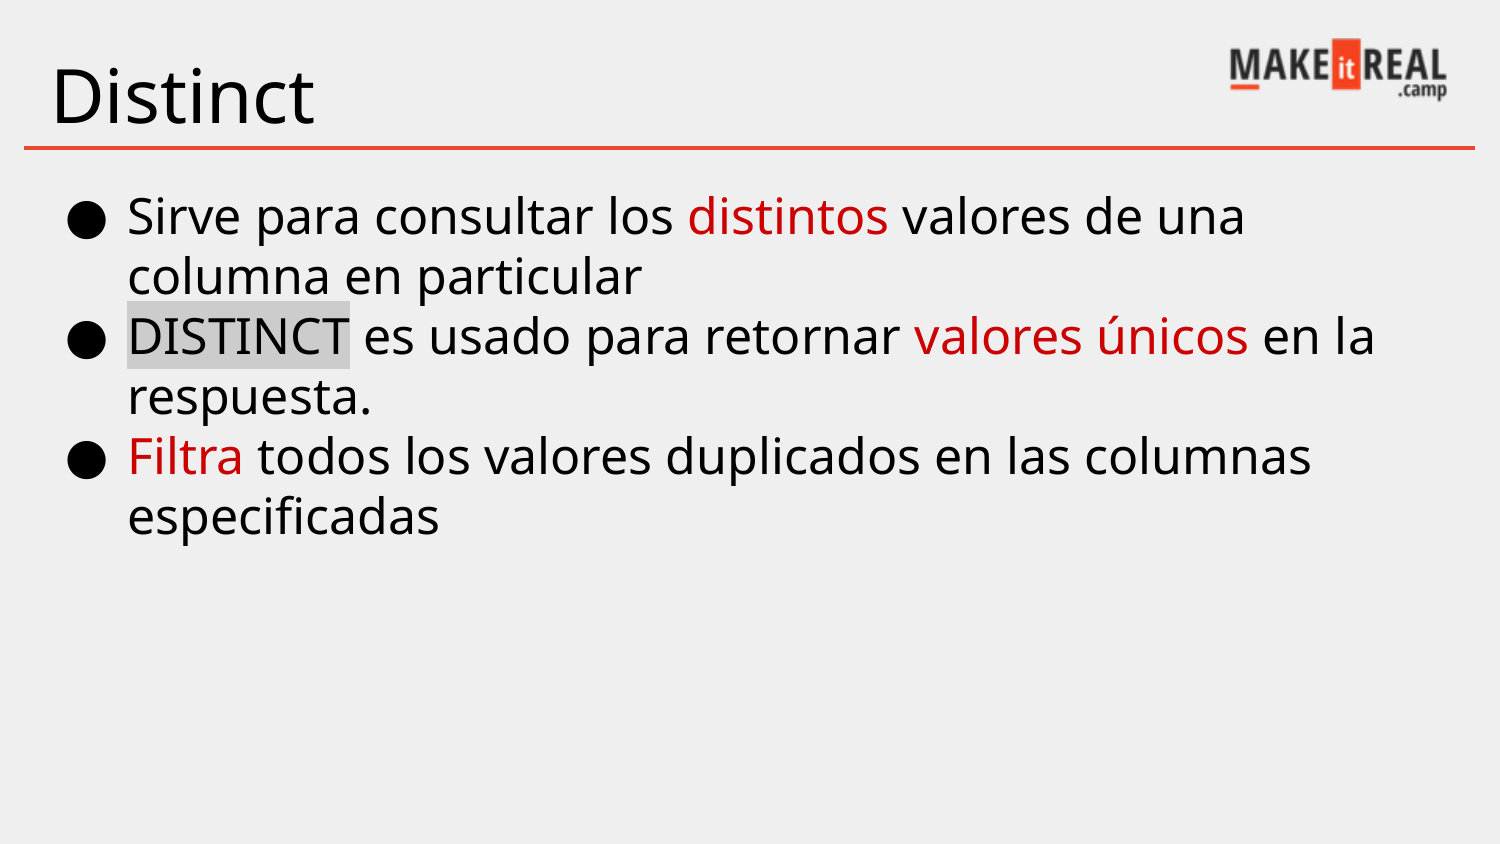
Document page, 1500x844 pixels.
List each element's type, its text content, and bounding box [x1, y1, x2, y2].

text_box Sirve para consultar los distintos valores de una columna en particular DISTINCT es usado para retornar valores únicos en la respuesta. Filtra todos los valores duplicados en las columnas especificadas [37, 169, 1459, 805]
picture [1202, 15, 1476, 126]
text_box Distinct [35, 33, 1205, 137]
picture [24, 146, 1476, 151]
